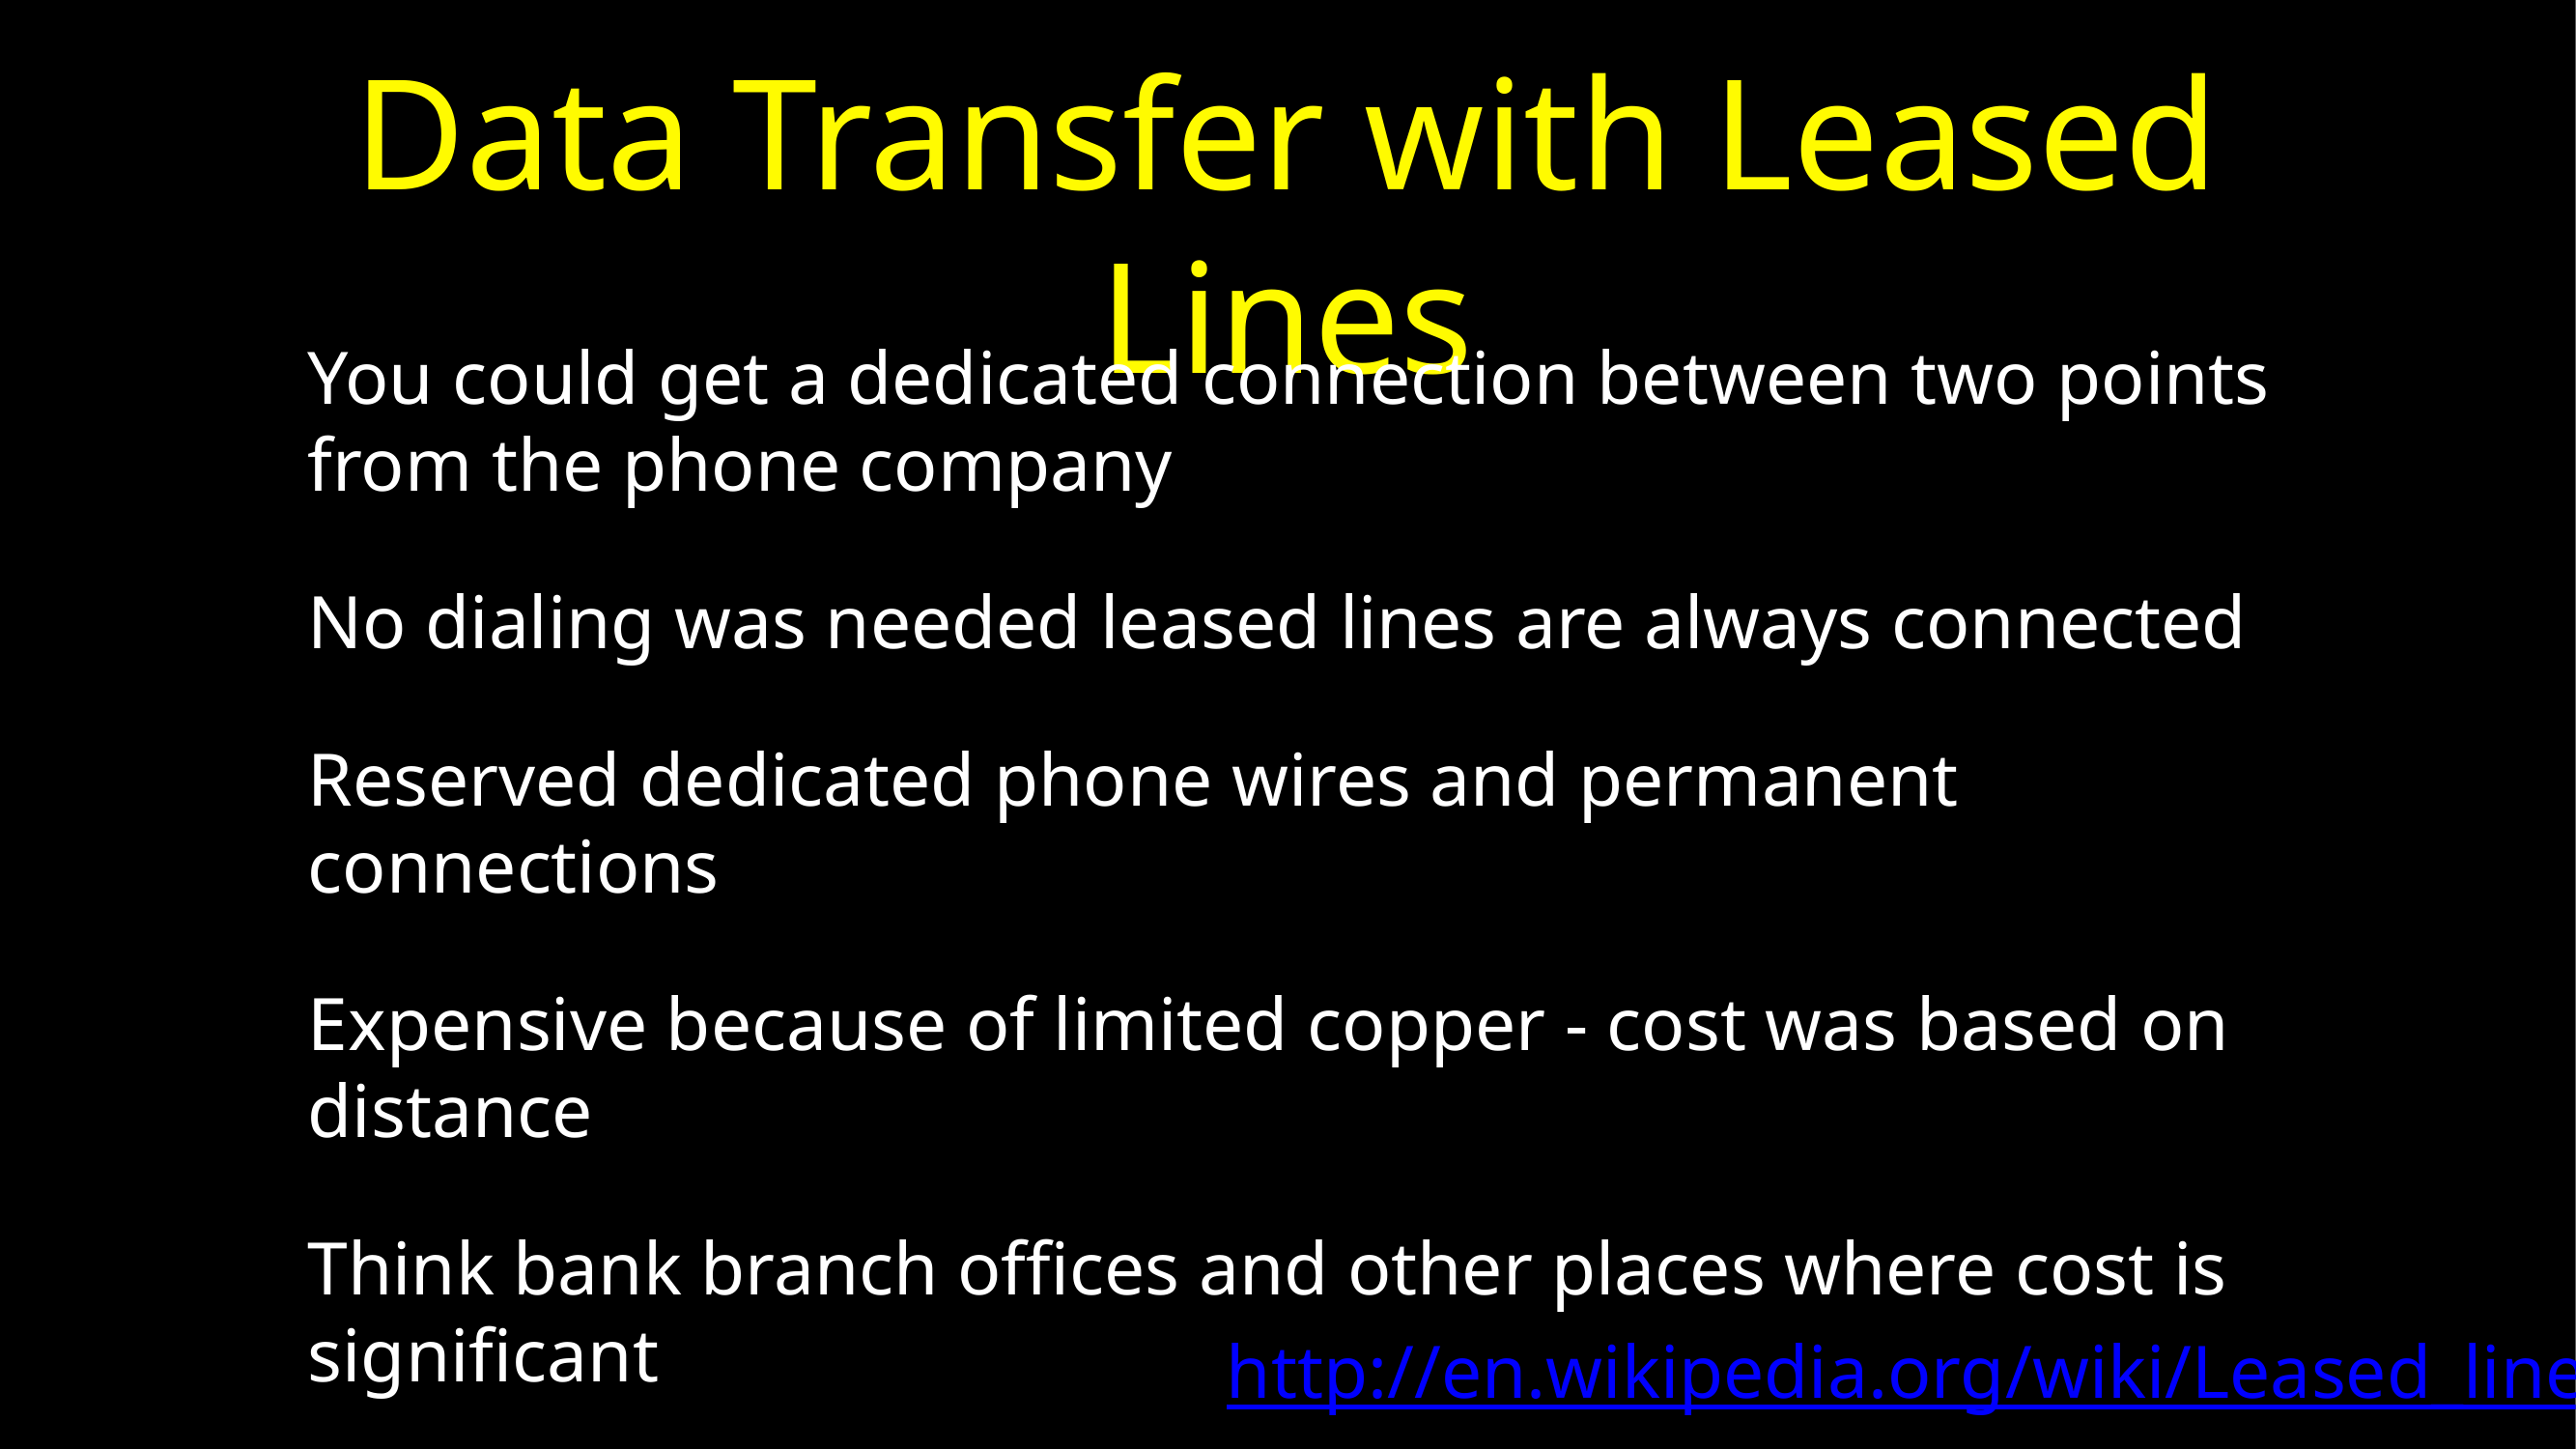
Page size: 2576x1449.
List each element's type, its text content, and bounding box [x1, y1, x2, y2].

list You could get a dedicated connection between two points from the phone company No dialing was needed leased lines are always connected Reserved dedicated phone wires and permanent connections Expensive because of limited copper - cost was based on distance Think bank branch offices and other places where cost is significant [183, 412, 2392, 1317]
title Data Transfer with Leased Lines [183, 38, 2392, 404]
text_box http://en.wikipedia.org/wiki/Leased_line [1218, 1318, 2576, 1434]
